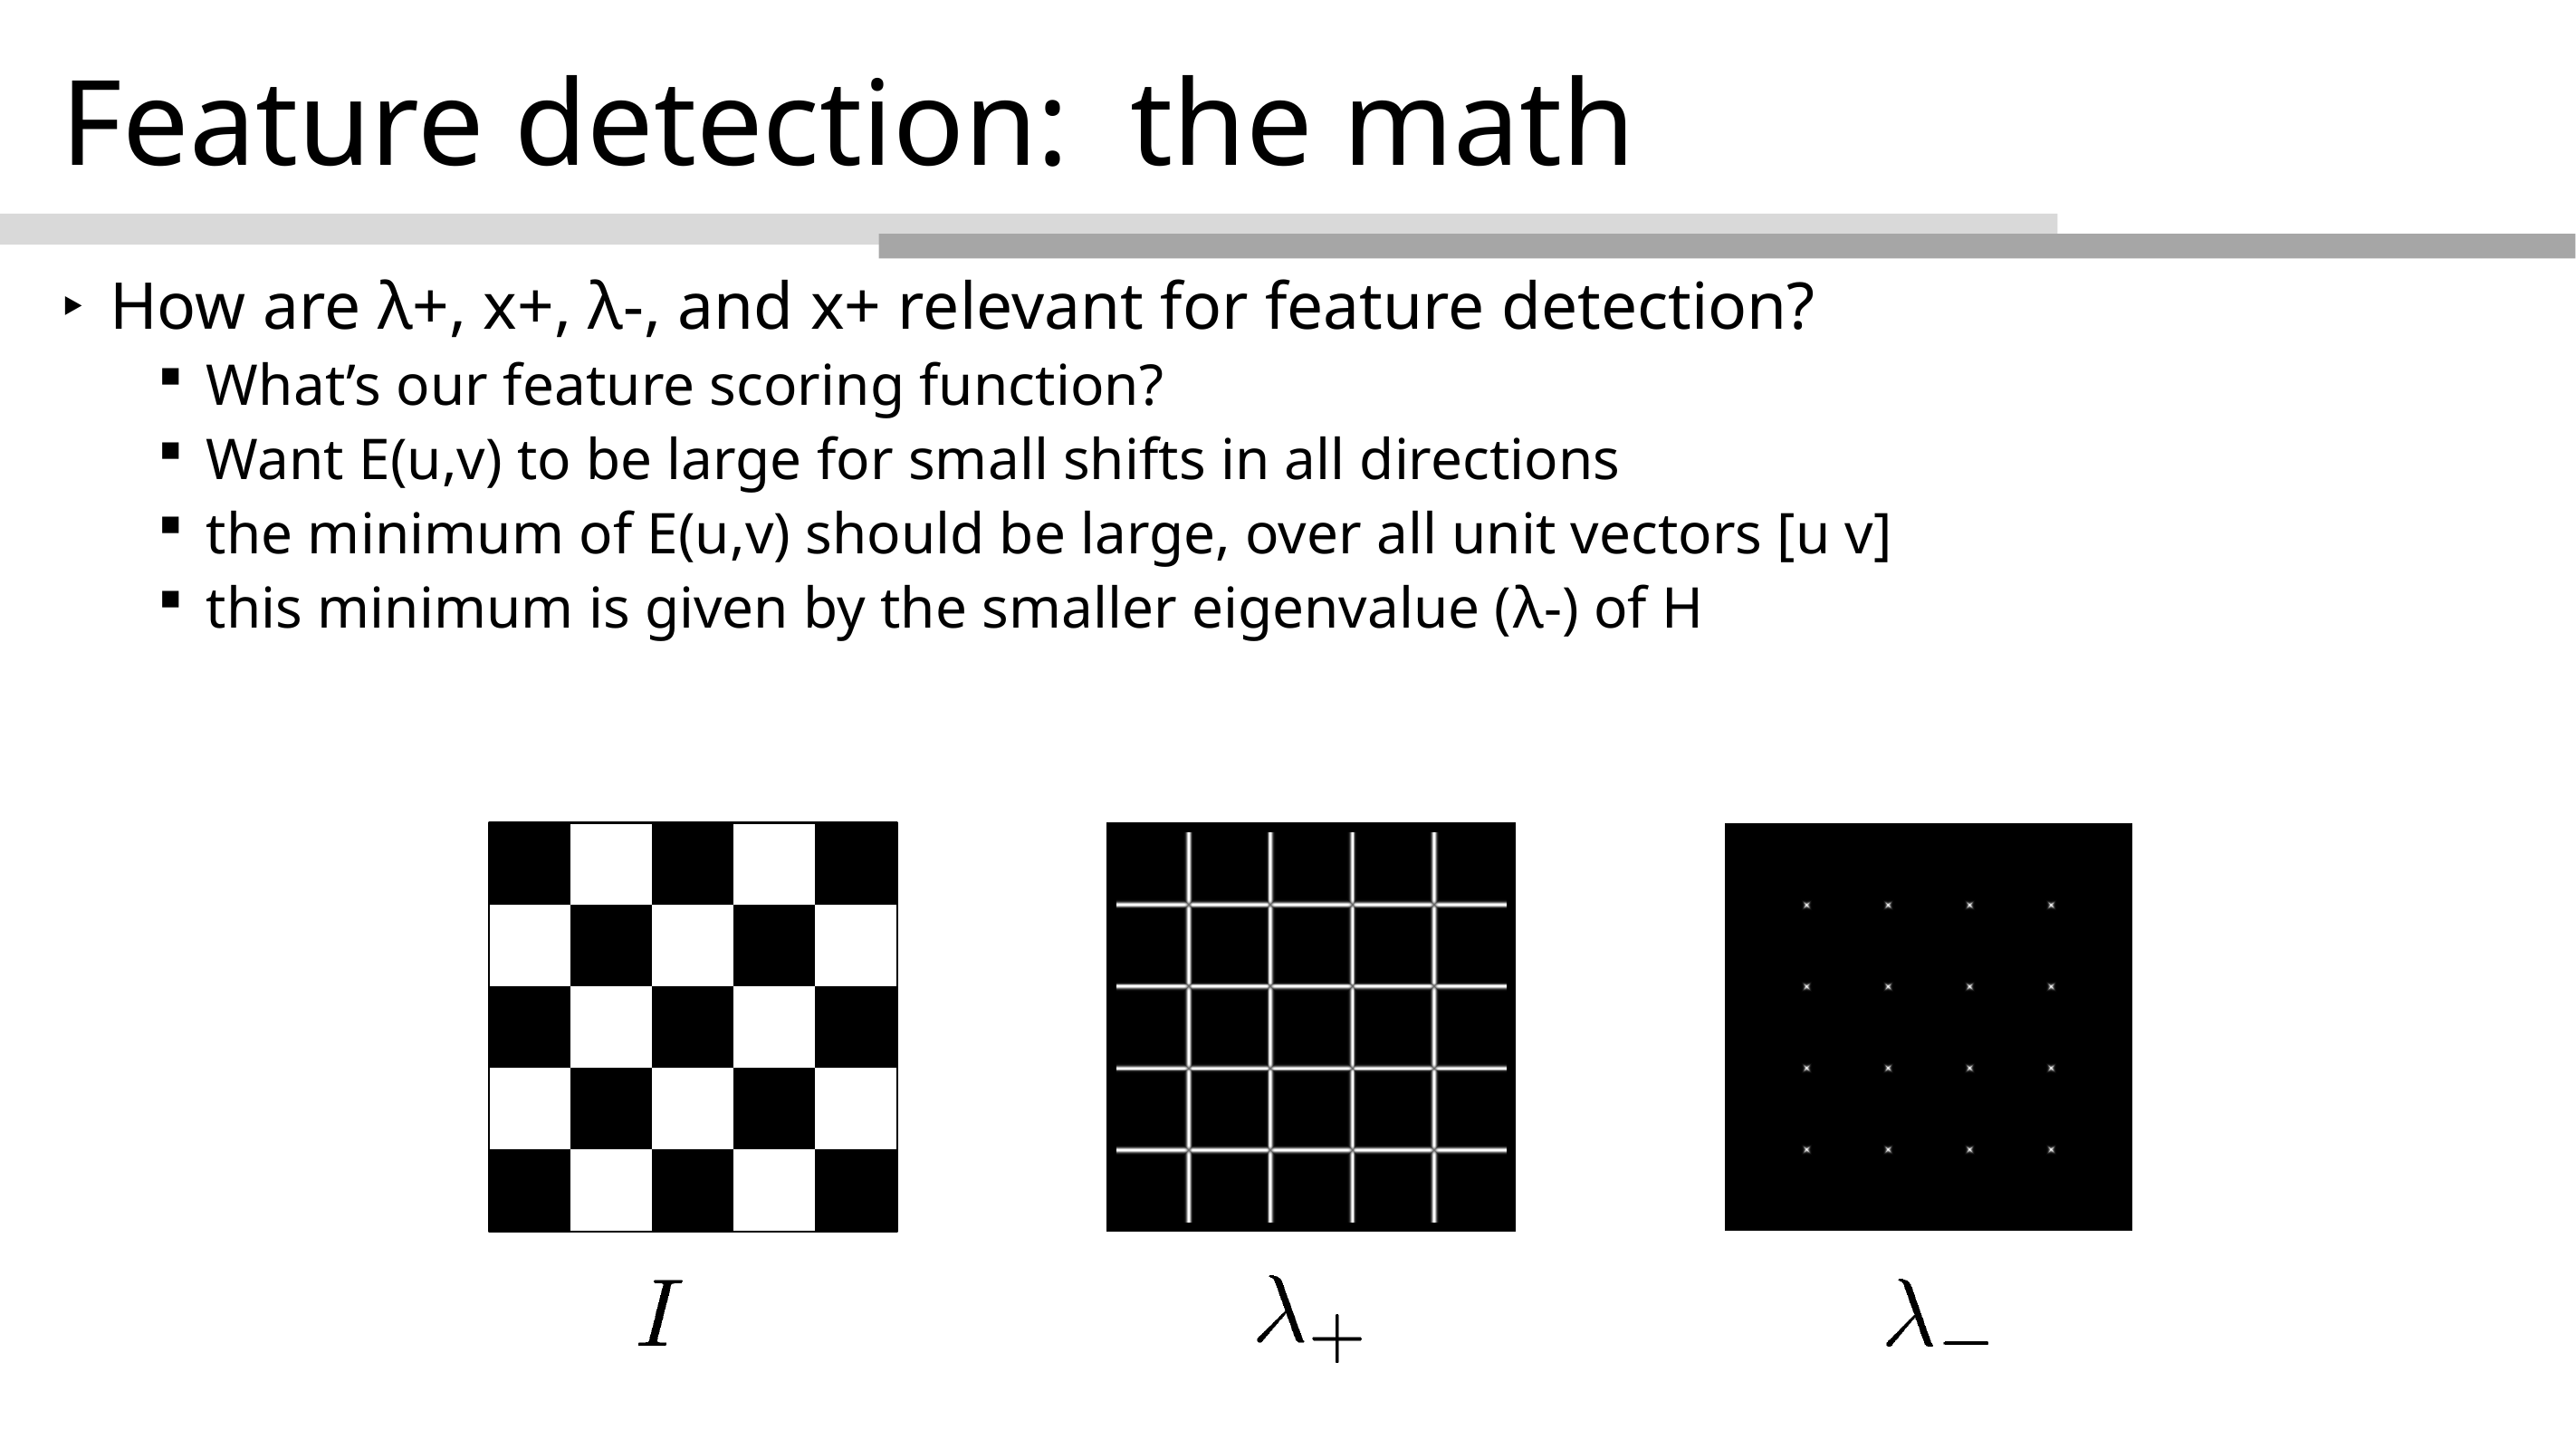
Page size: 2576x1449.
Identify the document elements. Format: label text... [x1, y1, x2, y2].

picture [627, 1271, 685, 1348]
picture [1254, 1267, 1369, 1372]
picture [1725, 823, 2132, 1231]
picture [1106, 822, 1516, 1232]
list How are λ+, x+, λ-, and x+ relevant for feature detection? What’s our feature scoring function? Want E(u,v) to be large for small shifts in all directions the minimum of E(u,v) should be large, over all unit vectors [u v] this minimum is given by the smaller eigenvalue (λ-) of H [47, 266, 2528, 1420]
title Feature detection: the math [47, 29, 2524, 226]
picture [489, 823, 896, 1231]
picture [1882, 1271, 1997, 1348]
